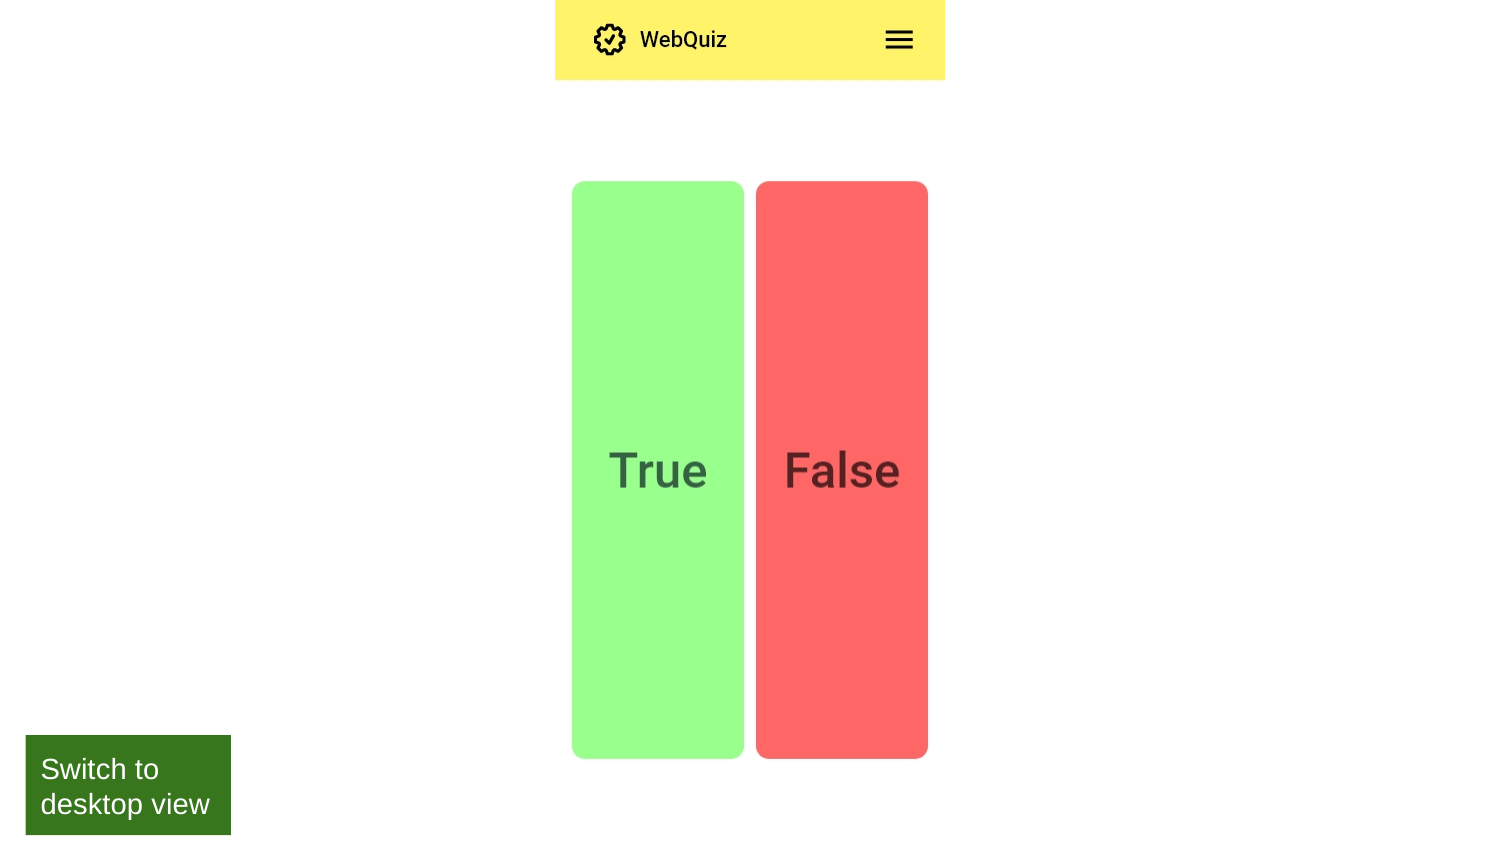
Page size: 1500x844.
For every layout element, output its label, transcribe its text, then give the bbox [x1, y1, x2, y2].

picture [554, 0, 946, 844]
text_box Switch to desktop view [25, 735, 231, 836]
